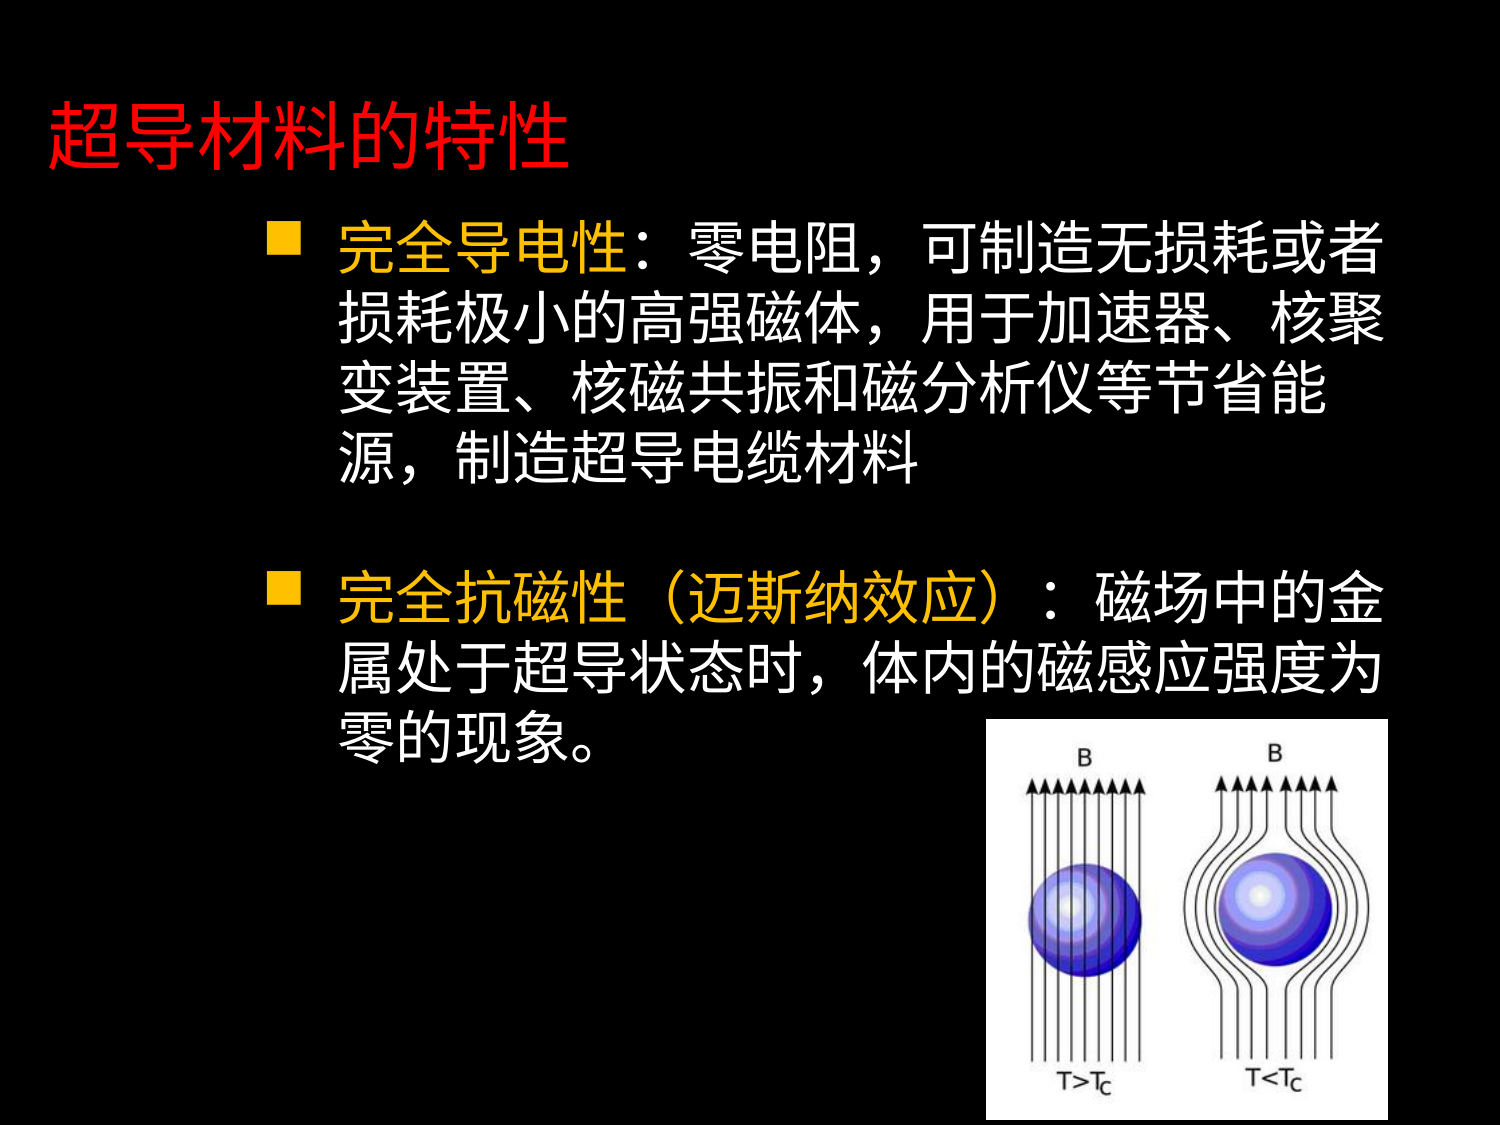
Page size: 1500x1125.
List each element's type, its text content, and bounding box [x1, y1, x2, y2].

text_box 超导材料的特性 [32, 59, 706, 188]
picture [986, 719, 1388, 1120]
text_box 完全导电性：零电阻，可制造无损耗或者损耗极小的高强磁体，用于加速器、核聚变装置、核磁共振和磁分析仪等节省能源，制造超导电缆材料 完全抗磁性（迈斯纳效应）：磁场中的金属处于超导状态时，体内的磁感应强度为零的现象。 [247, 203, 1416, 779]
